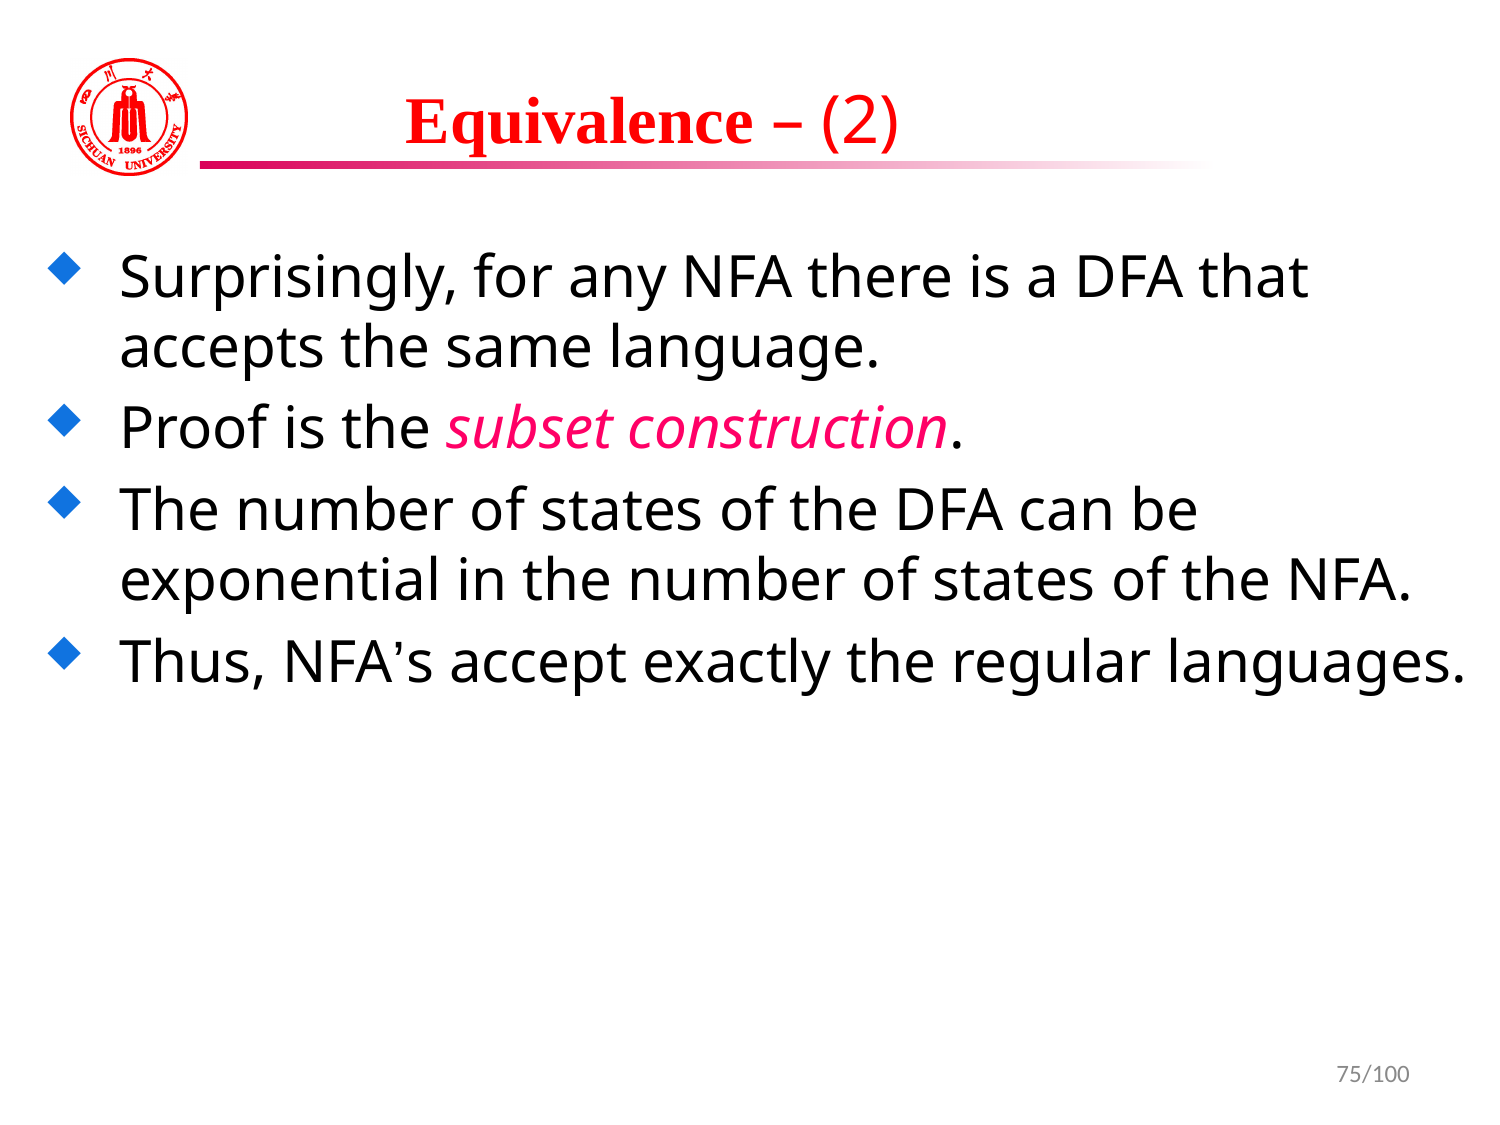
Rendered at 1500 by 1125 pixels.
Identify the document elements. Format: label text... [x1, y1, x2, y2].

text_box Equivalence – (2) [398, 72, 908, 160]
text_box Surprisingly, for any NFA there is a DFA that accepts the same language. Proof is the subset construction. The number of states of the DFA can be exponential in the number of states of the NFA. Thus, NFA’s accept exactly the regular languages. [29, 231, 1483, 1036]
slide_number 75/100 [1074, 1042, 1425, 1103]
text_box [199, 161, 1214, 169]
picture [70, 58, 188, 176]
